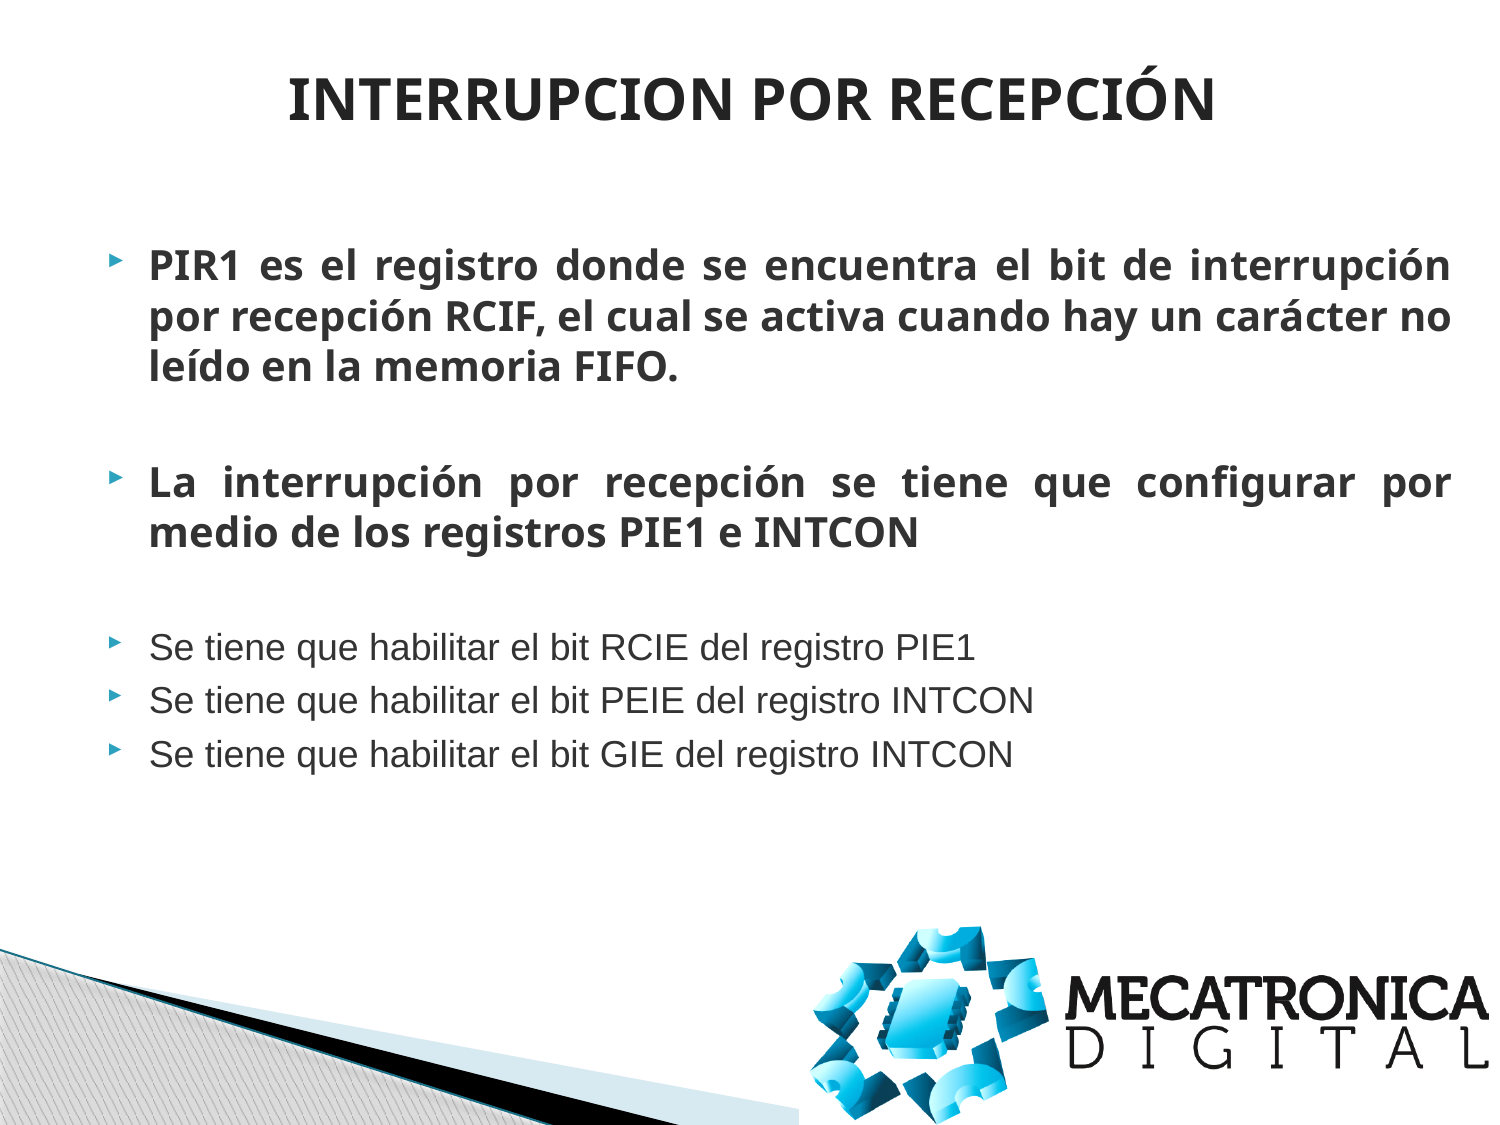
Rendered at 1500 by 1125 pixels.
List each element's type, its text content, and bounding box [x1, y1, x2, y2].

picture [798, 919, 1500, 1125]
list INTERRUPCION POR RECEPCIÓN [253, 54, 1235, 231]
text_box PIR1 es el registro donde se encuentra el bit de interrupción por recepción RCIF, el cual se activa cuando hay un carácter no leído en la memoria FIFO. La interrupción por recepción se tiene que configurar por medio de los registros PIE1 e INTCON Se tiene que habilitar el bit RCIE del registro PIE1 Se tiene que habilitar el bit PEIE del registro INTCON Se tiene que habilitar el bit GIE del registro INTCON [73, 231, 1468, 920]
